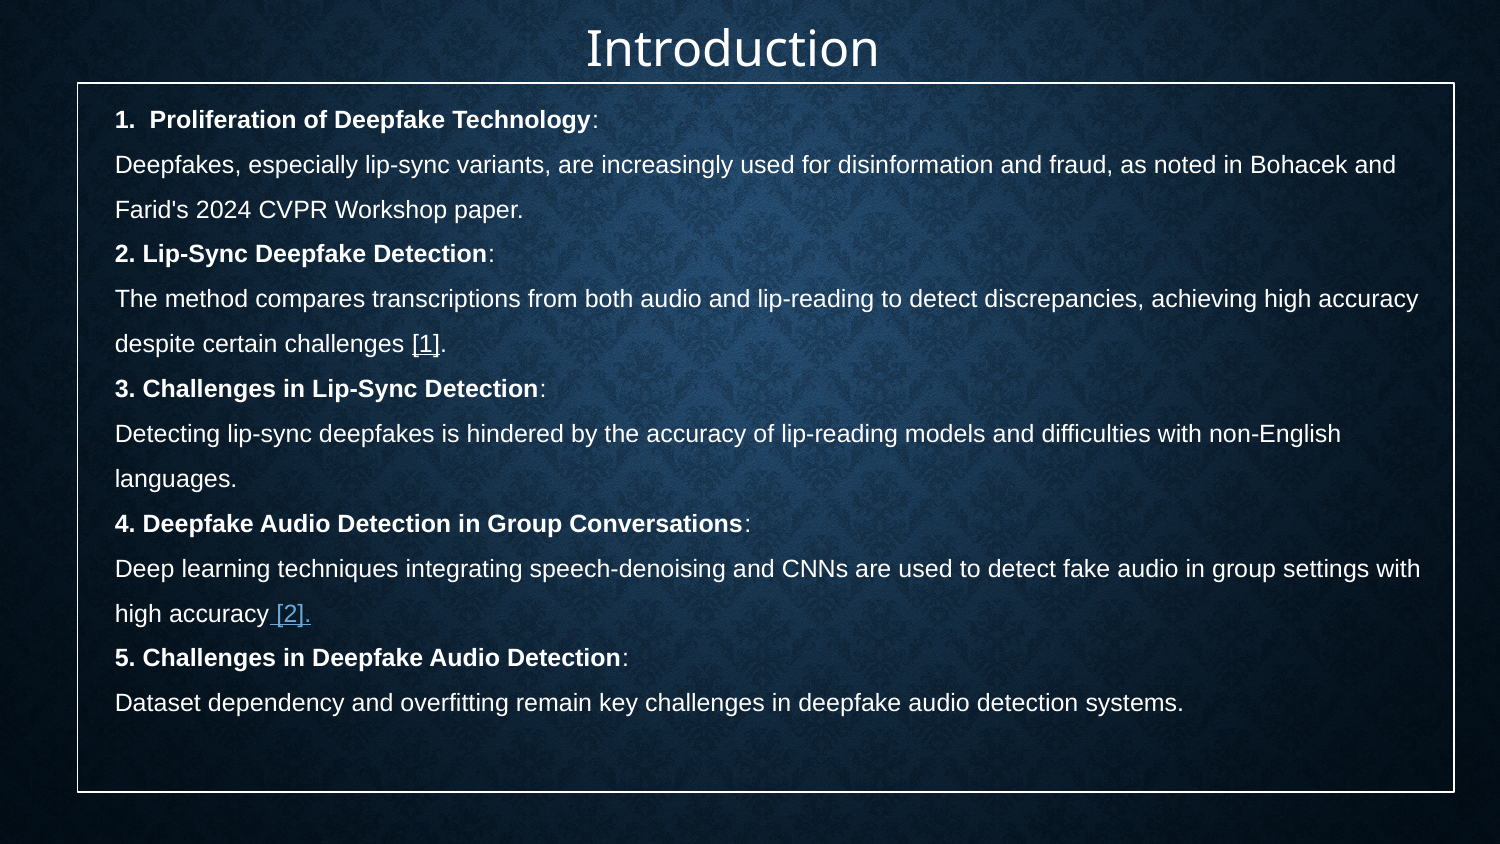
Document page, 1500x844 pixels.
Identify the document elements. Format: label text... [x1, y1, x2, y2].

text_box 1. Proliferation of Deepfake Technology: Deepfakes, especially lip-sync variants, are increasingly used for disinformation and fraud, as noted in Bohacek and Farid's 2024 CVPR Workshop paper. 2. Lip-Sync Deepfake Detection: The method compares transcriptions from both audio and lip-reading to detect discrepancies, achieving high accuracy despite certain challenges [1]. 3. Challenges in Lip-Sync Detection: Detecting lip-sync deepfakes is hindered by the accuracy of lip-reading models and difficulties with non-English languages. 4. Deepfake Audio Detection in Group Conversations: Deep learning techniques integrating speech-denoising and CNNs are used to detect fake audio in group settings with high accuracy [2]. 5. Challenges in Deepfake Audio Detection: Dataset dependency and overfitting remain key challenges in deepfake audio detection systems. [77, 82, 1455, 793]
text_box Introduction [575, 10, 957, 82]
picture [0, 0, 1500, 844]
